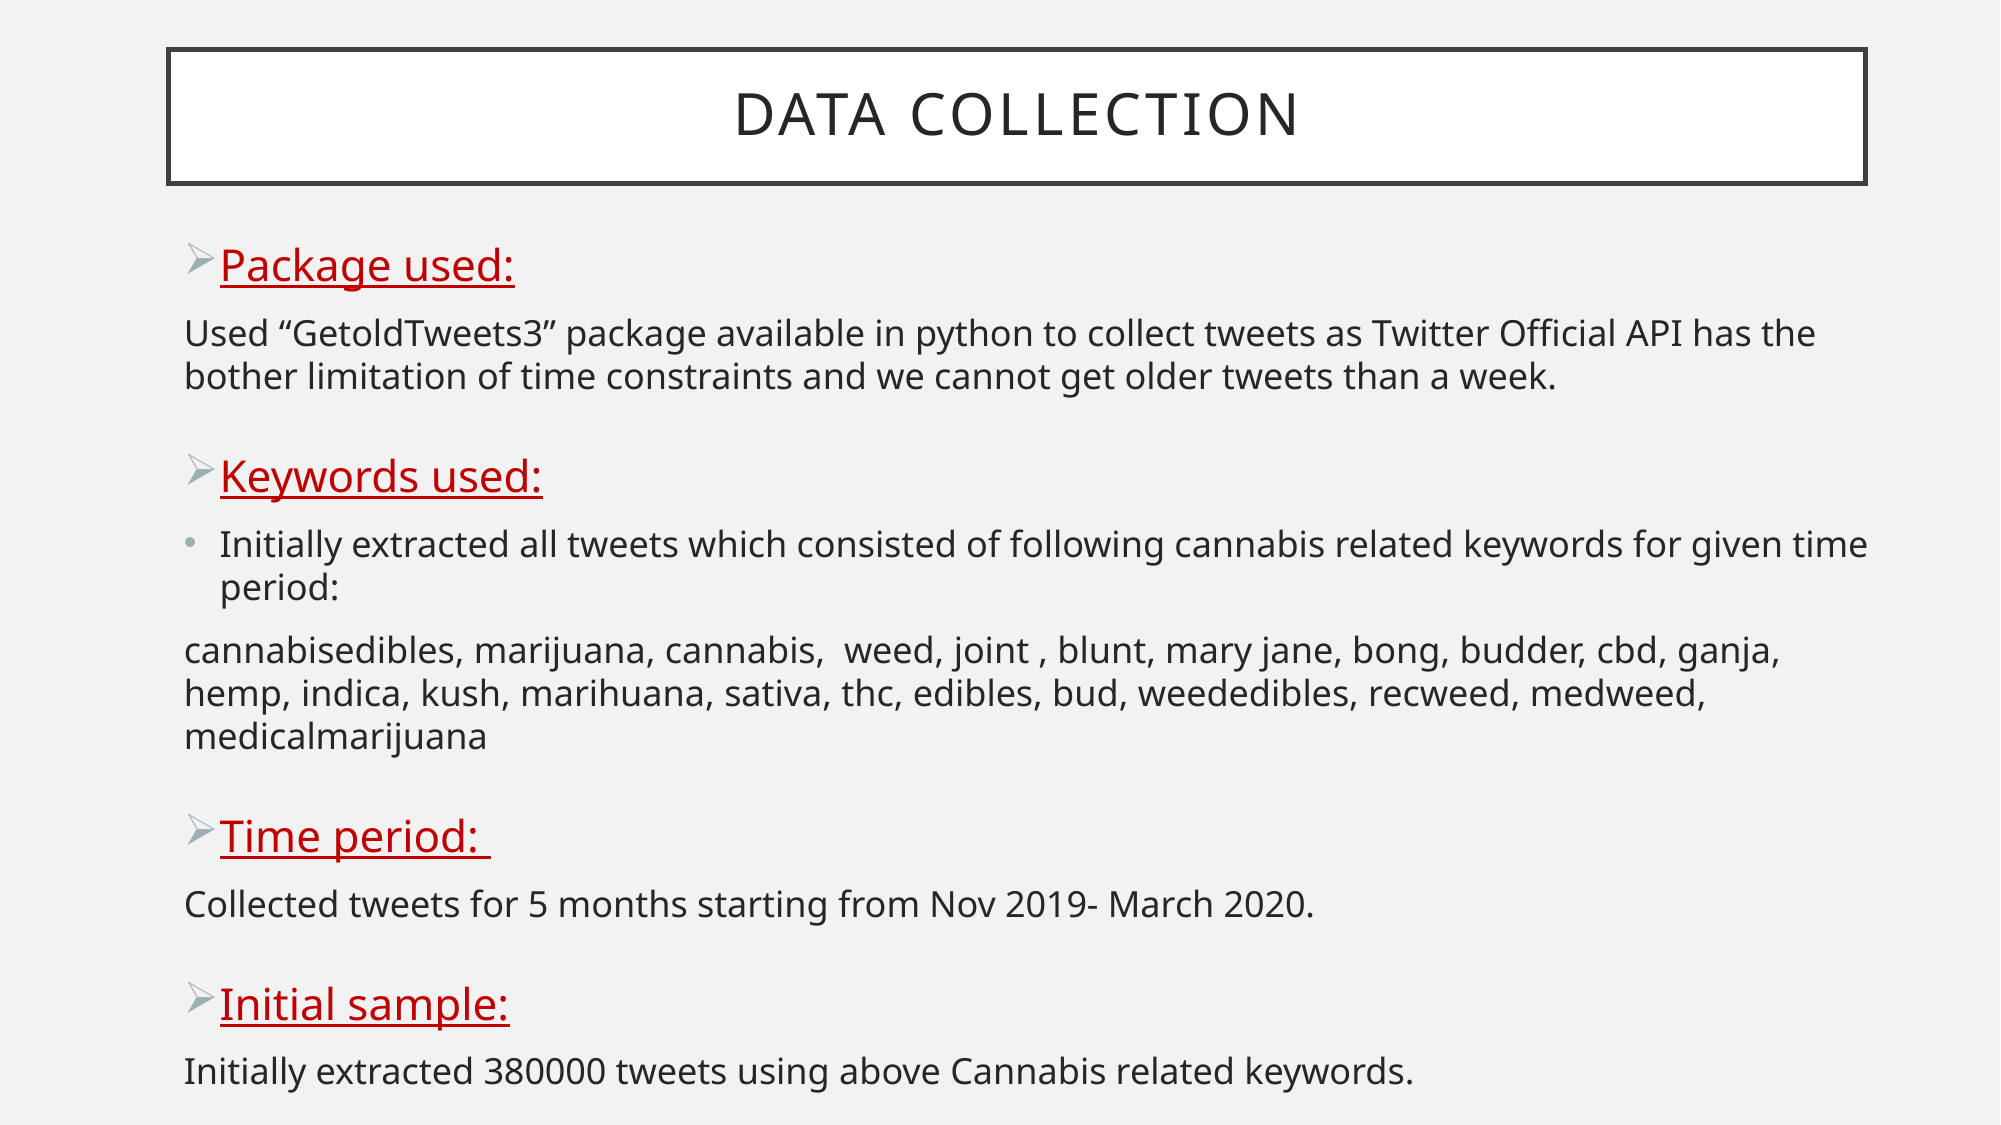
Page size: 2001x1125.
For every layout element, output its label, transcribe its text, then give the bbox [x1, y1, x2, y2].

title Data Collection [166, 47, 1868, 186]
list Package used: Used “GetoldTweets3” package available in python to collect tweets as Twitter Official API has the bother limitation of time constraints and we cannot get older tweets than a week. Keywords used: Initially extracted all tweets which consisted of following cannabis related keywords for given time period: cannabisedibles, marijuana, cannabis, weed, joint , blunt, mary jane, bong, budder, cbd, ganja, hemp, indica, kush, marihuana, sativa, thc, edibles, bud, weededibles, recweed, medweed, medicalmarijuana Time period: Collected tweets for 5 months starting from Nov 2019- March 2020. Initial sample: Initially extracted 380000 tweets using above Cannabis related keywords. [168, 230, 1891, 1101]
